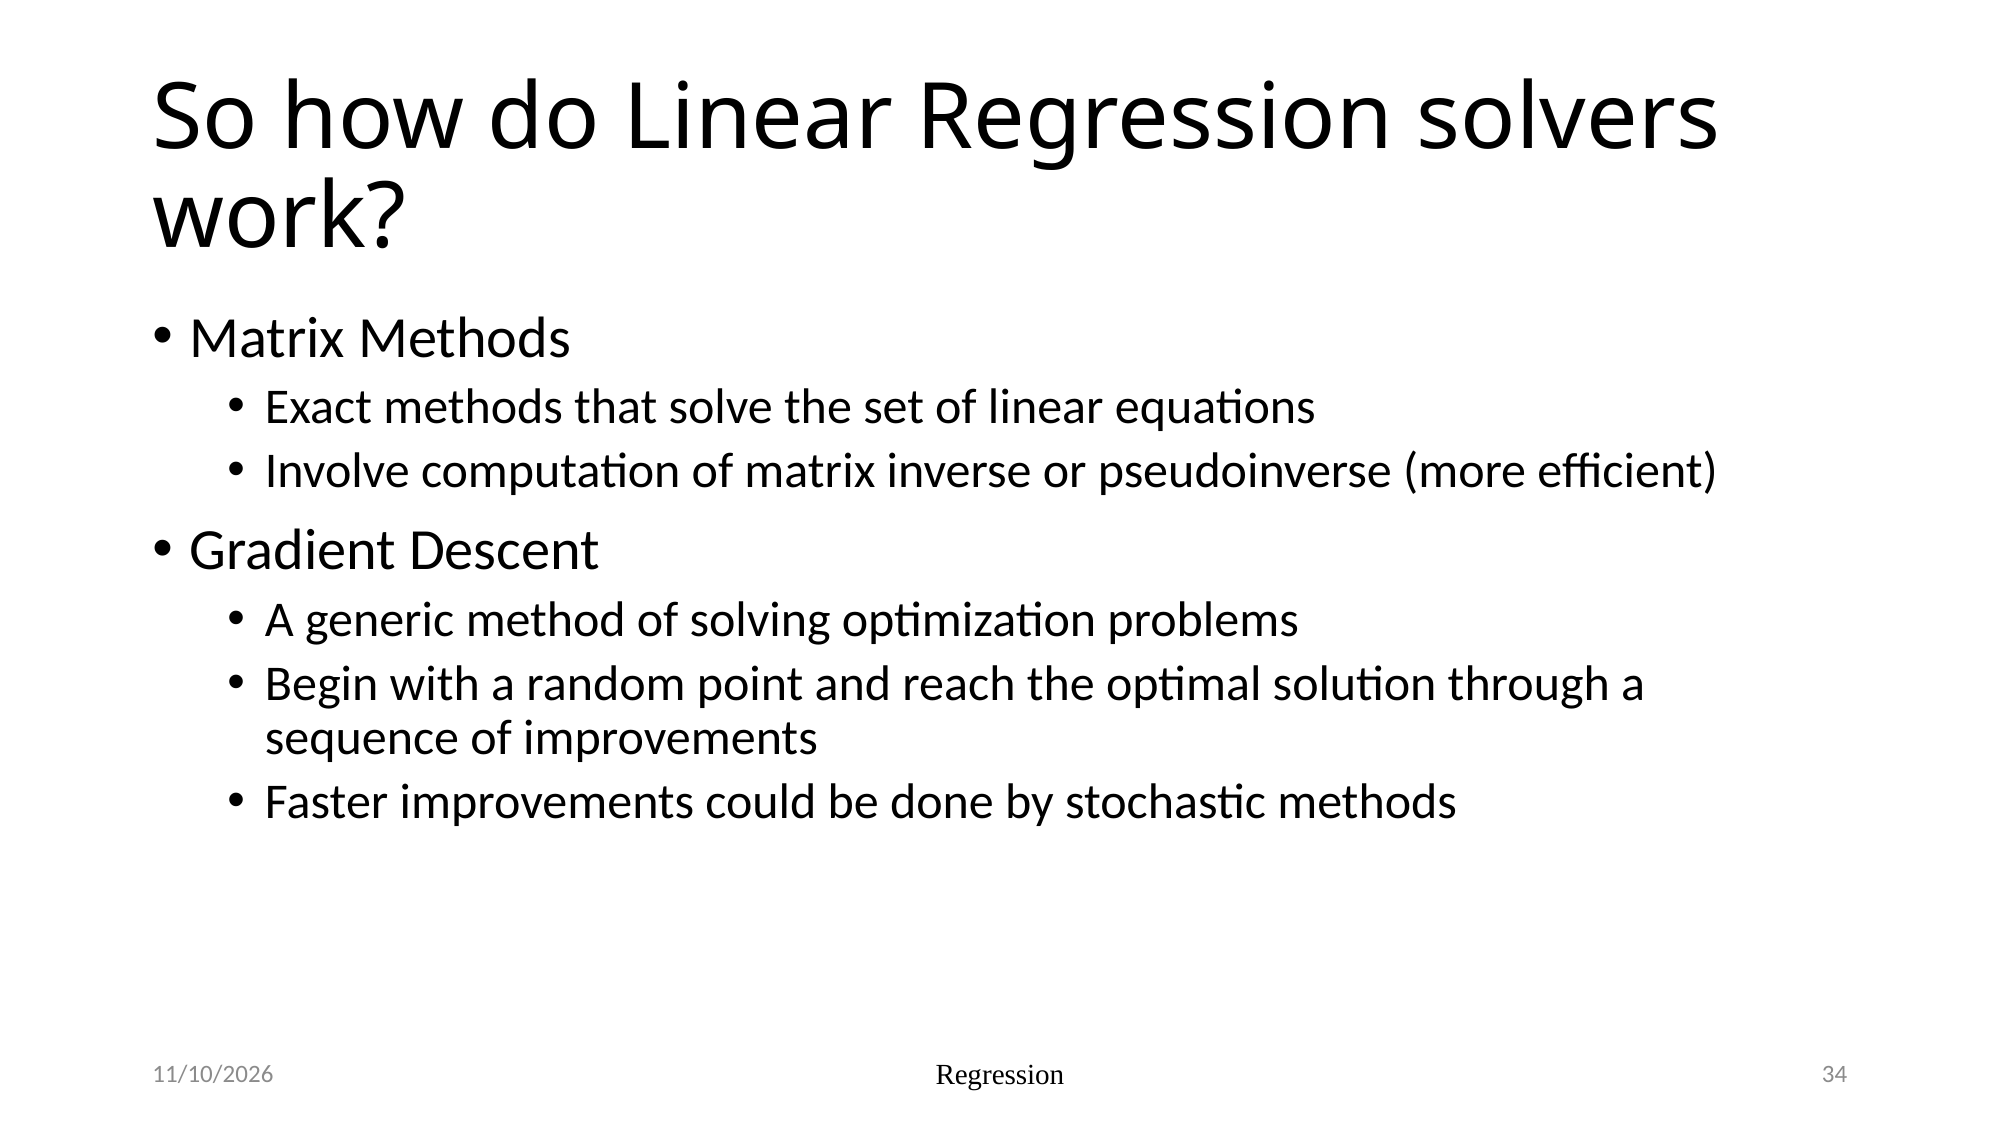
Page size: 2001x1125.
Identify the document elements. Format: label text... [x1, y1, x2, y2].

footer Regression [662, 1042, 1338, 1103]
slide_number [137, 1042, 588, 1103]
title So how do Linear Regression solvers work? [137, 59, 1863, 278]
slide_number 34 [1412, 1042, 1863, 1103]
list Matrix Methods Exact methods that solve the set of linear equations Involve computation of matrix inverse or pseudoinverse (more efficient) Gradient Descent A generic method of solving optimization problems Begin with a random point and reach the optimal solution through a sequence of improvements Faster improvements could be done by stochastic methods [137, 299, 1863, 1014]
